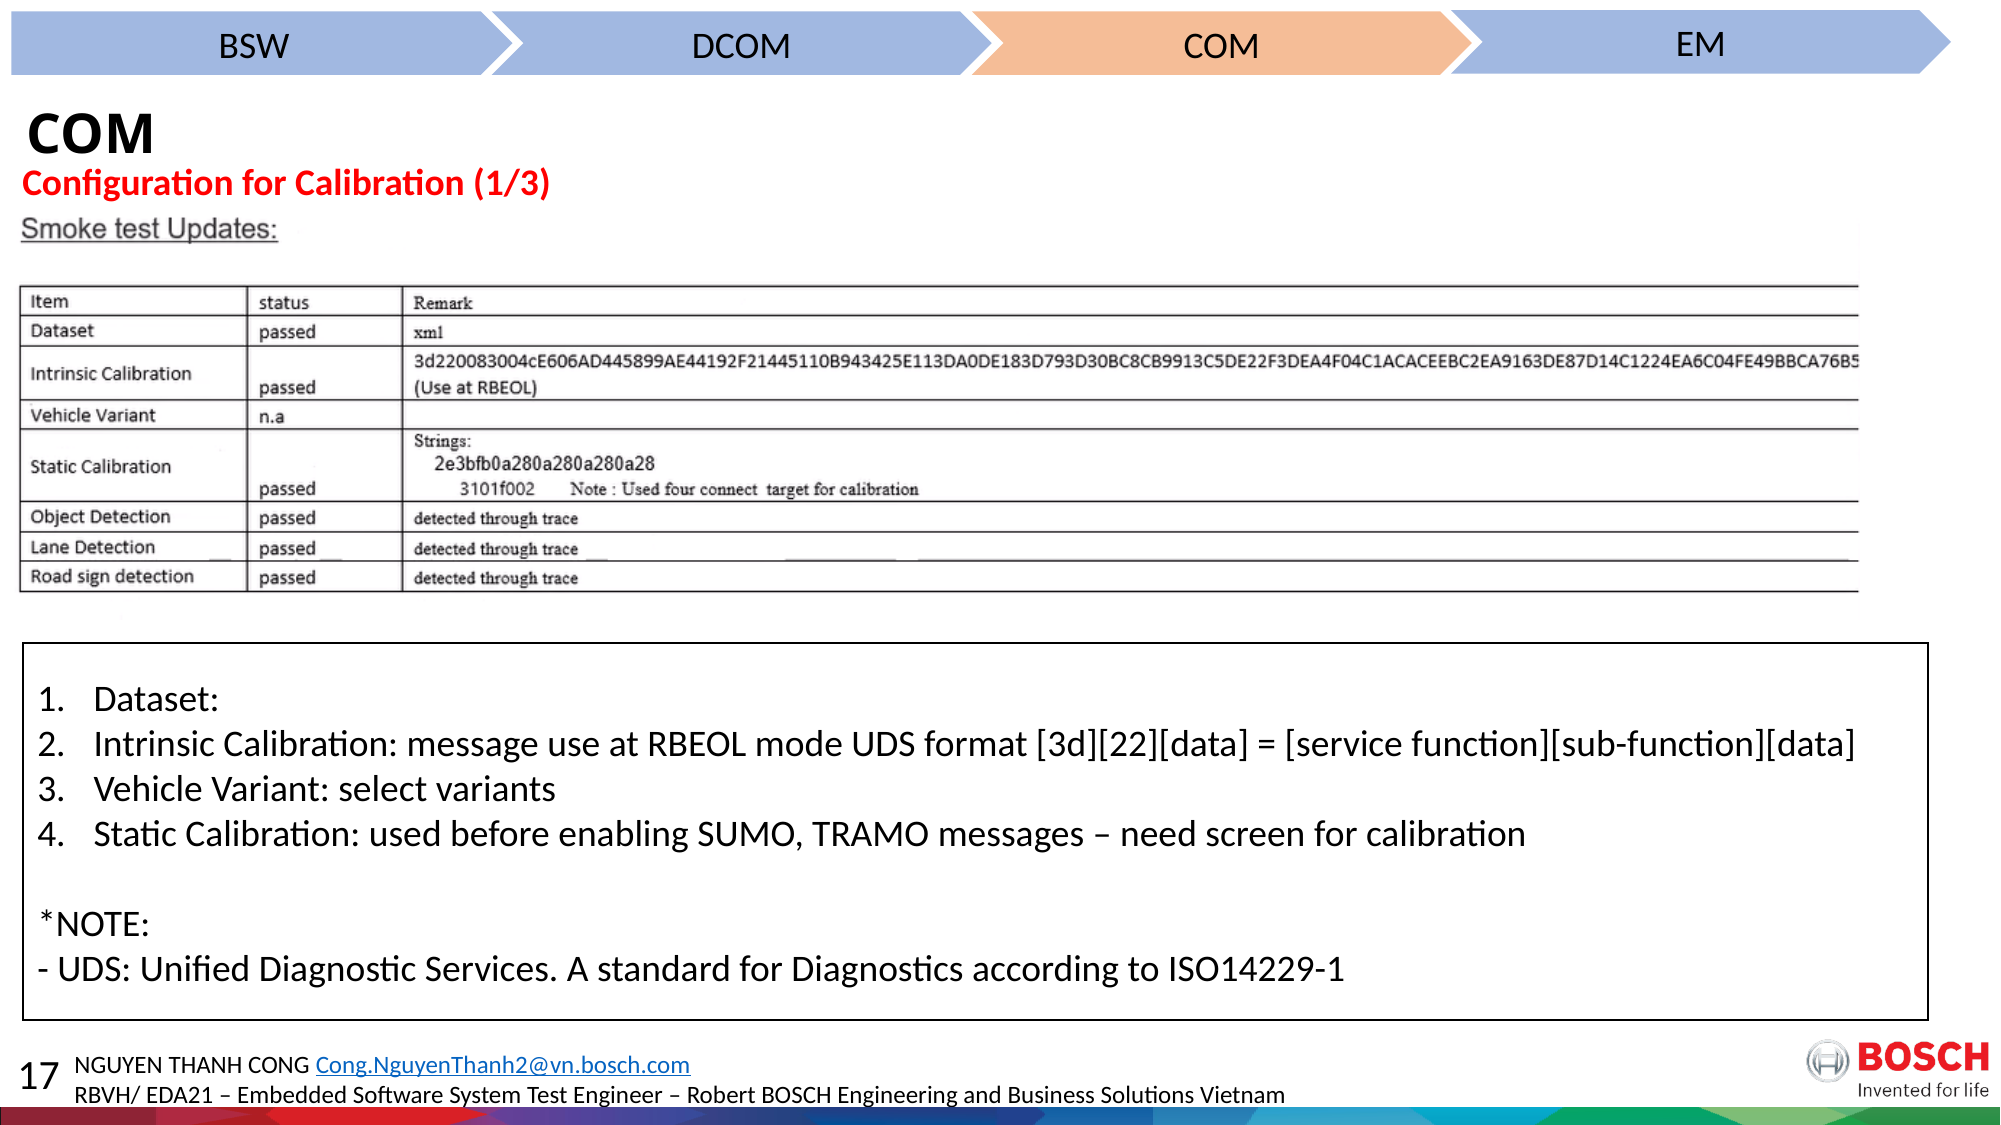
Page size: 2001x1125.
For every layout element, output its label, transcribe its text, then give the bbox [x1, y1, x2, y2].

text_box EM [1451, 10, 1952, 74]
text_box Configuration for Calibration (1/3) [7, 150, 1952, 211]
picture [0, 1017, 2000, 1125]
text_box Dataset: Intrinsic Calibration: message use at RBEOL mode UDS format [3d][22][data] = [service function][sub-function][data] Vehicle Variant: select variants Static Calibration: used before enabling SUMO, TRAMO messages – need screen for calibration *NOTE: - UDS: Unified Diagnostic Services. A standard for Diagnostics according to ISO14229-1 [22, 642, 1929, 1021]
text_box DCOM [491, 11, 992, 75]
text_box COM [11, 97, 855, 150]
picture [11, 212, 1860, 620]
text_box BSW [11, 11, 513, 75]
text_box COM [971, 11, 1472, 75]
